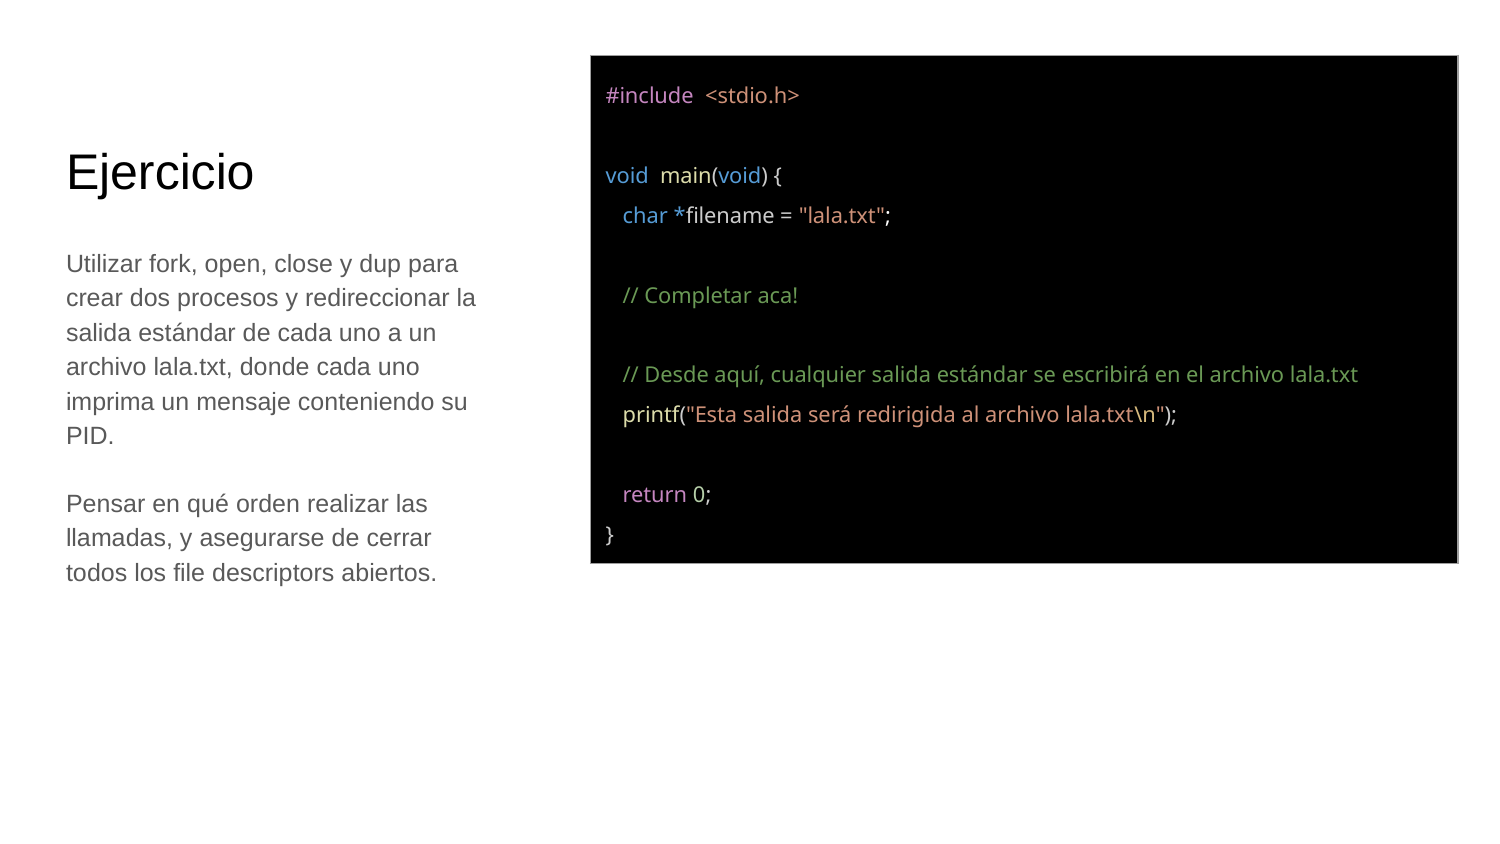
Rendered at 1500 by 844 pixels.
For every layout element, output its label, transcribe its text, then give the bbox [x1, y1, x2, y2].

list Utilizar fork, open, close y dup para crear dos procesos y redireccionar la salida estándar de cada uno a un archivo lala.txt, donde cada uno imprima un mensaje conteniendo su PID. Pensar en qué orden realizar las llamadas, y asegurarse de cerrar todos los file descriptors abiertos. [51, 227, 512, 750]
table_header #include <stdio.h> void main(void) { char *filename = "lala.txt"; // Completar aca! // Desde aquí, cualquier salida estándar se escribirá en el archivo lala.txt printf("Esta salida será redirigida al archivo lala.txt\n"); return 0; } [591, 56, 1457, 563]
title Ejercicio [51, 91, 512, 216]
